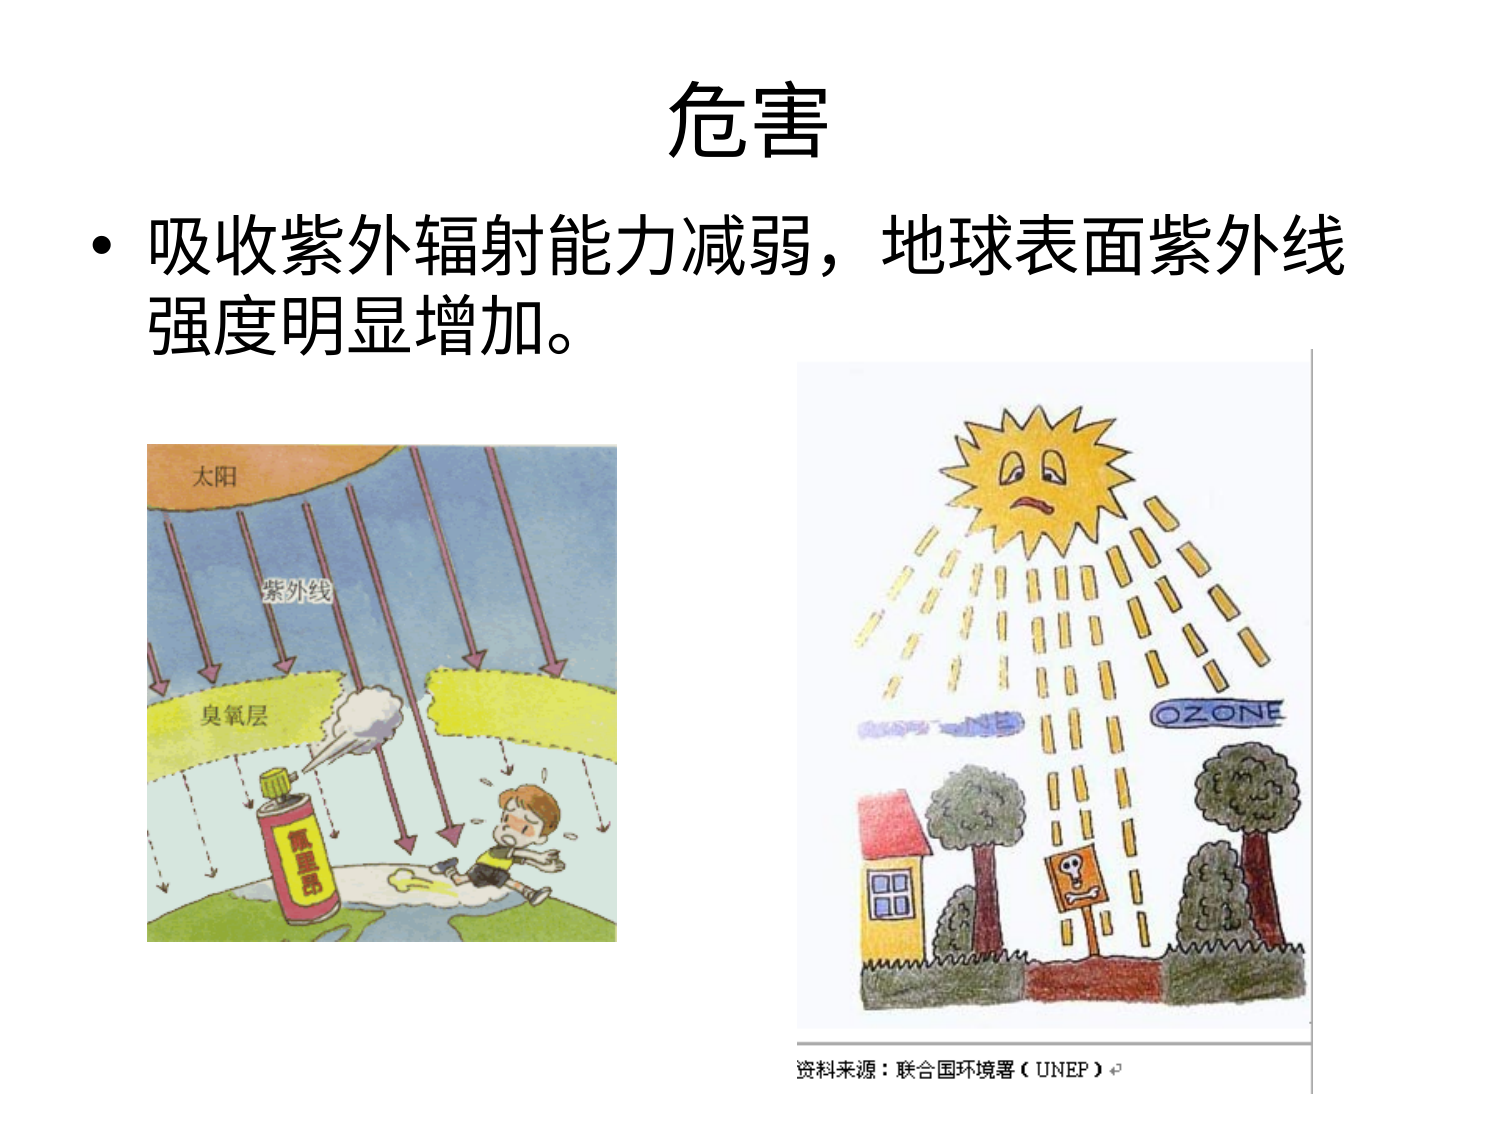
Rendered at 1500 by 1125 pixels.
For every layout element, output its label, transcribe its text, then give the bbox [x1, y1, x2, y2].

list 吸收紫外辐射能力减弱，地球表面紫外线强度明显增加。 [75, 196, 1425, 963]
picture [796, 349, 1314, 1095]
title 危害 [75, 75, 1425, 161]
picture [147, 443, 617, 942]
